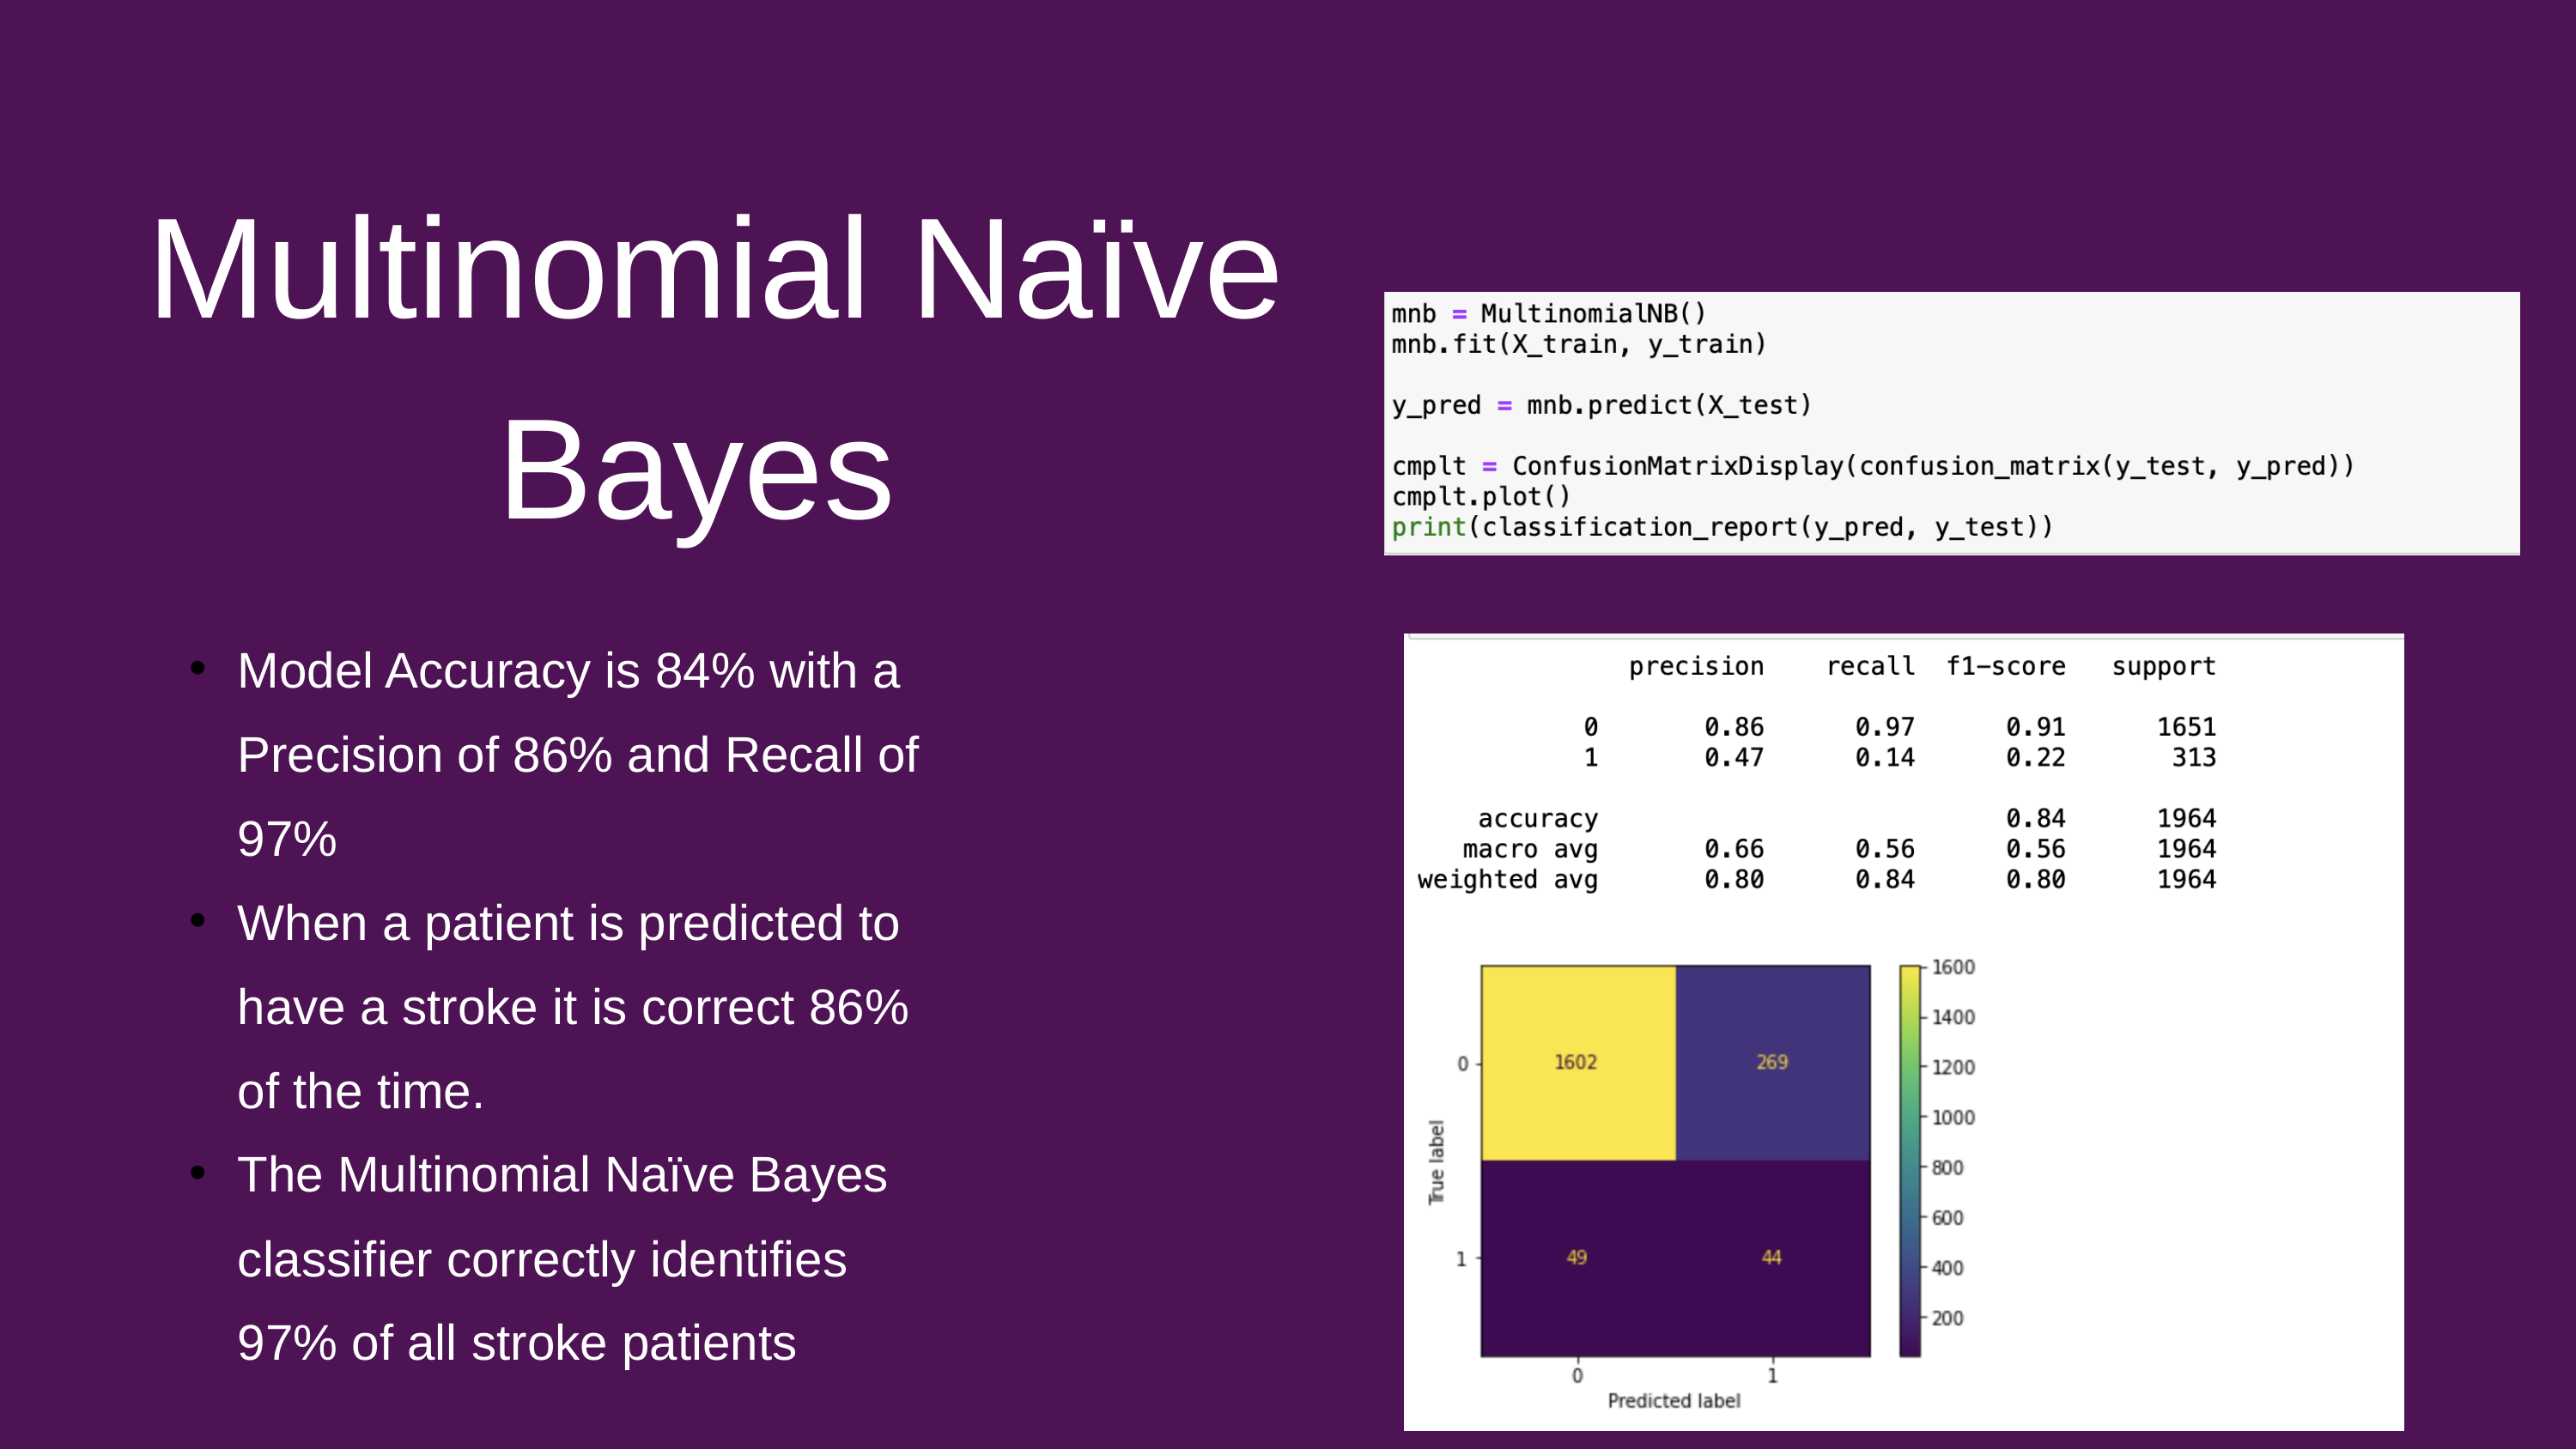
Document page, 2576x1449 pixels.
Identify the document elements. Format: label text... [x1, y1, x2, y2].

picture [1383, 292, 2521, 556]
picture [1404, 634, 2405, 1431]
text_box Model Accuracy is 84% with a Precision of 86% and Recall of 97% When a patient is predicted to have a stroke it is correct 86% of the time. The Multinomial Naïve Bayes classifier correctly identifies 97% of all stroke patients [189, 613, 925, 1371]
text_box Multinomial Naïve Bayes [144, 146, 1289, 549]
